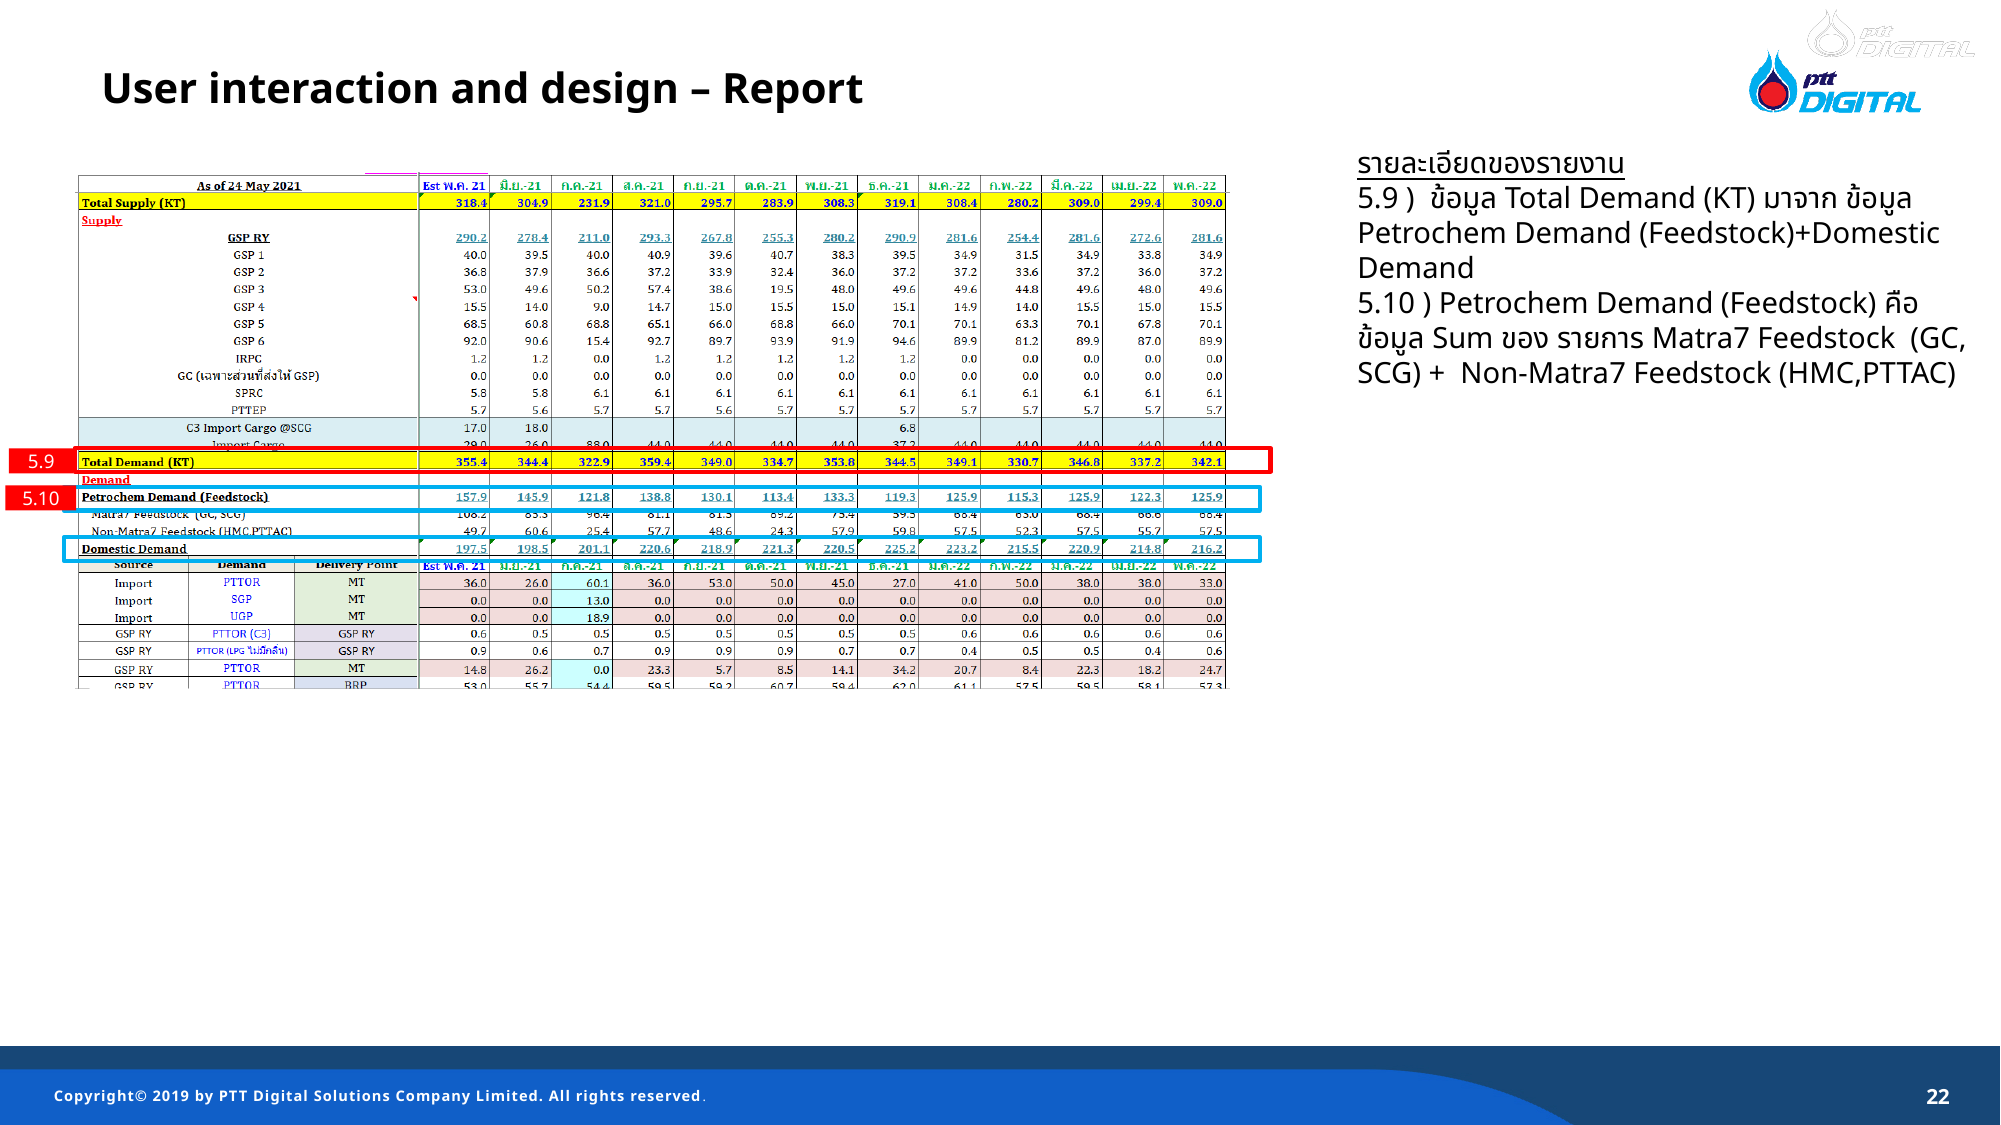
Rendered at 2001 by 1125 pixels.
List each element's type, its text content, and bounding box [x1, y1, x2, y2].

picture [0, 1046, 2000, 1125]
list User interaction and design – Report [86, 54, 1709, 114]
text_box [1235, 535, 1262, 563]
picture [75, 564, 1230, 690]
picture [75, 514, 1230, 534]
picture [75, 540, 1230, 558]
text_box [1235, 446, 1273, 474]
picture [1744, 0, 1977, 135]
slide_number 22 [1891, 1076, 1985, 1119]
text_box [1235, 485, 1262, 513]
text_box 5.9 [7, 446, 70, 475]
text_box รายละเอียดของรายงาน 5.9 ) ข้อมูล Total Demand (KT) มาจาก ข้อมูล Petrochem Demand (Feedstock)+Domestic Demand 5.10 ) Petrochem Demand (Feedstock) คือ ข้อมูล Sum ของ รายการ Matra7 Feedstock (GC, SCG) + Non-Matra7 Feedstock (HMC,PTTAC) [1342, 137, 1985, 572]
text_box [62, 535, 70, 563]
text_box 5.10 [3, 483, 70, 512]
picture [75, 172, 1230, 509]
